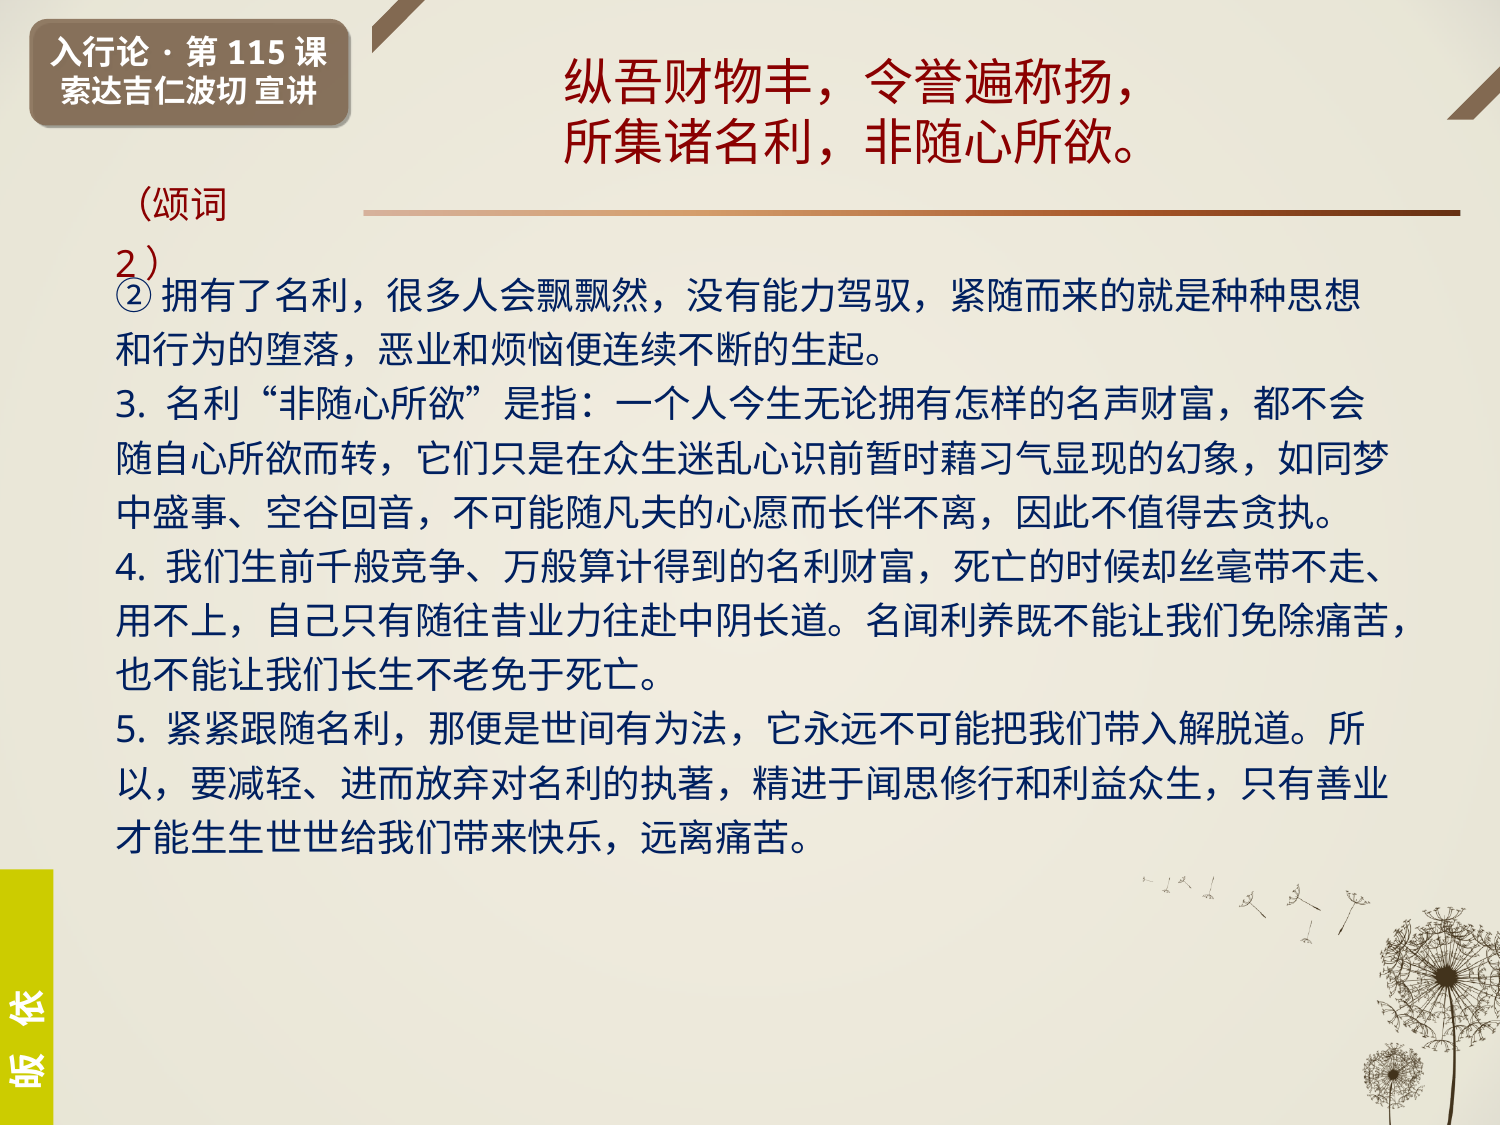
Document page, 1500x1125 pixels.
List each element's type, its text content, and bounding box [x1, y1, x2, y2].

text_box [372, 0, 425, 54]
text_box ②拥有了名利，很多人会飘飘然，没有能力驾驭，紧随而来的就是种种思想和行为的堕落，恶业和烦恼便连续不断的生起。 3. 名利“非随心所欲”是指：一个人今生无论拥有怎样的名声财富，都不会随自心所欲而转，它们只是在众生迷乱心识前暂时藉习气显现的幻象，如同梦中盛事、空谷回音，不可能随凡夫的心愿而长伴不离，因此不值得去贪执。 4. 我们生前千般竞争、万般算计得到的名利财富，死亡的时候却丝毫带不走、用不上，自己只有随往昔业力往赴中阴长道。名闻利养既不能让我们免除痛苦，也不能让我们长生不老免于死亡。 5. 紧紧跟随名利，那便是世间有为法，它永远不可能把我们带入解脱道。所以，要减轻、进而放弃对名利的执著，精进于闻思修行和利益众生，只有善业才能生生世世给我们带来快乐，远离痛苦。 [100, 255, 1412, 866]
text_box 入行论·第115课 索达吉仁波切 宣讲 [29, 18, 349, 126]
text_box 纵吾财物丰，令誉遍称扬，所集诸名利，非随心所欲。 [549, 7, 1211, 178]
picture [0, 0, 1500, 1125]
text_box 皈 依 [0, 869, 54, 1125]
text_box （颂词2） [100, 160, 278, 255]
text_box [1446, 66, 1500, 120]
